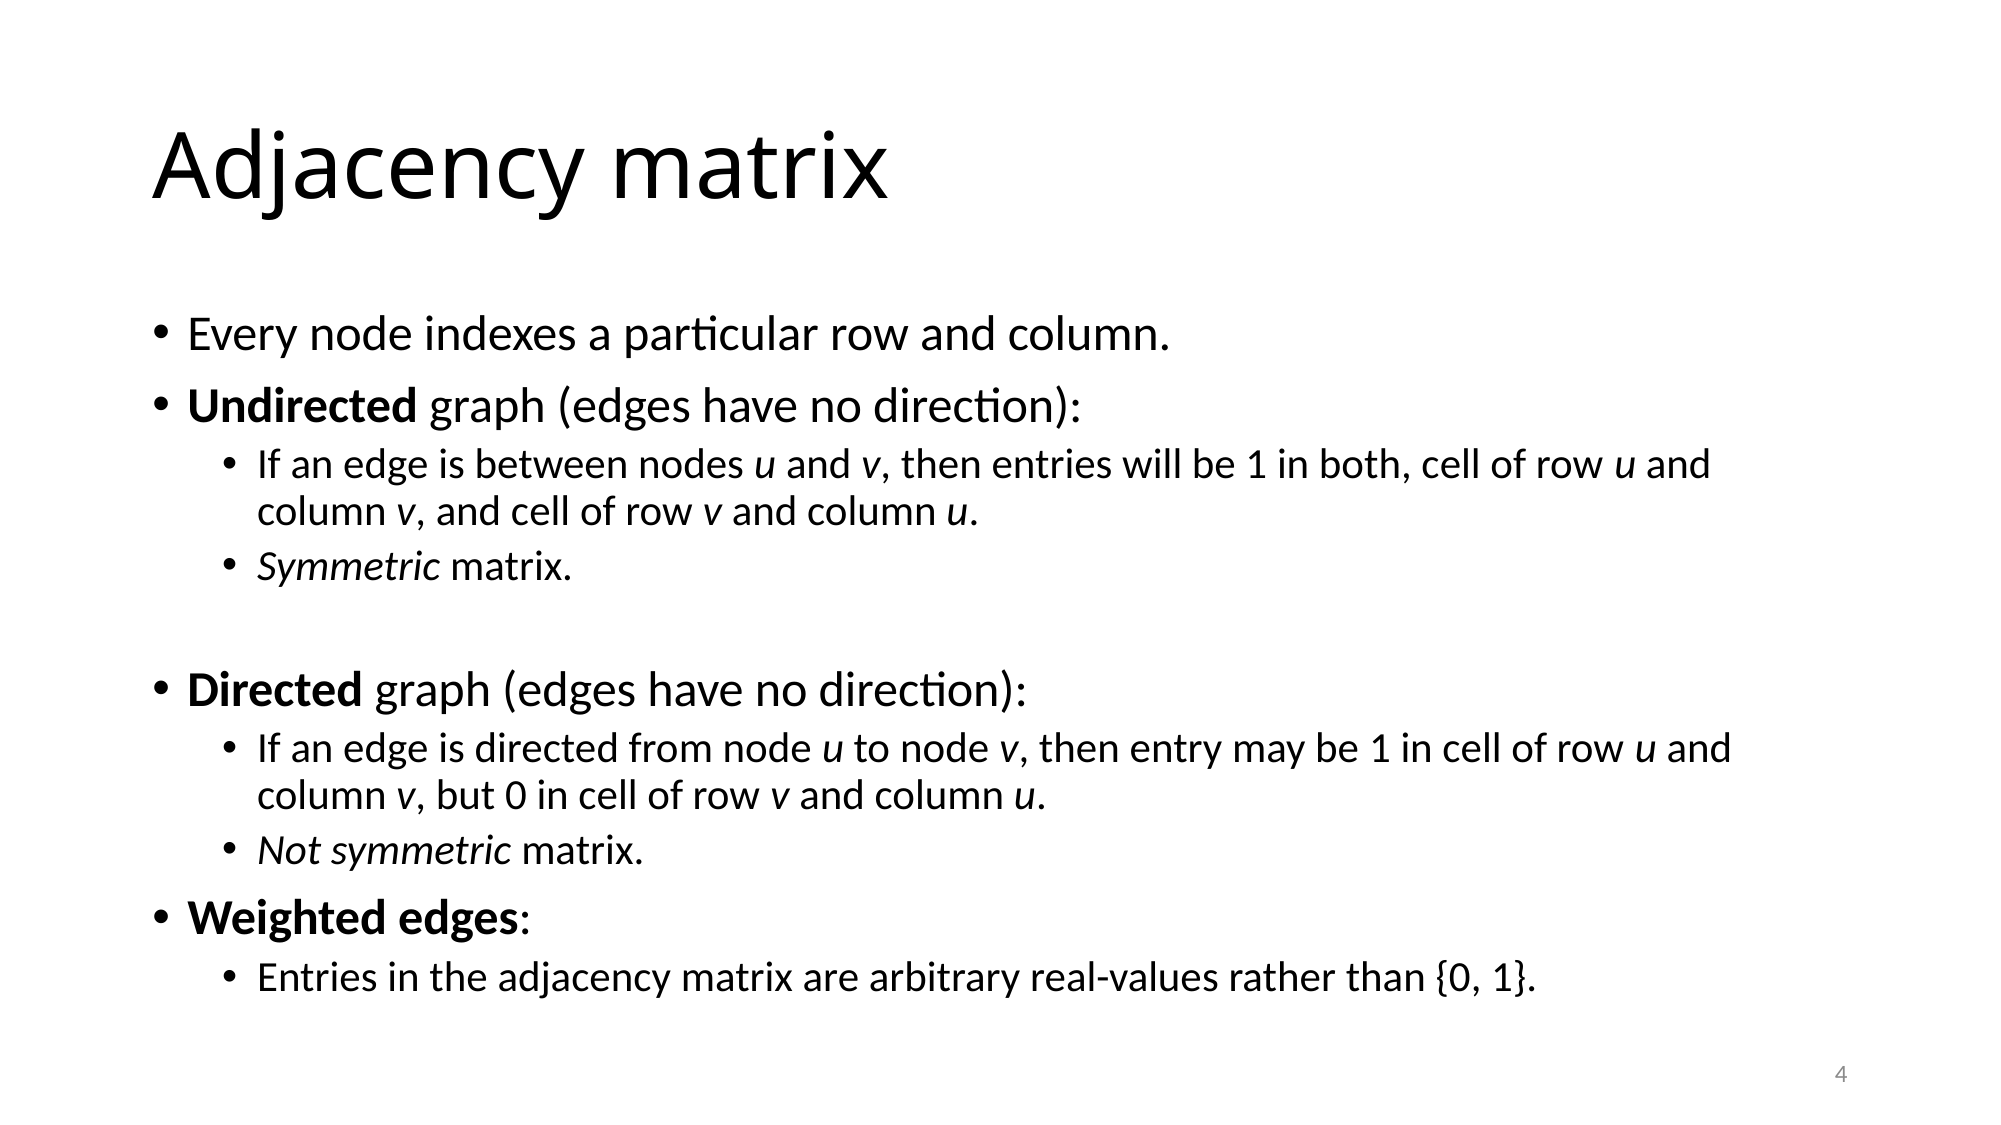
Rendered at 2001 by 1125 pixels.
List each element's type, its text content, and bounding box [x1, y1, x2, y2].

slide_number 4 [1412, 1042, 1863, 1103]
title Adjacency matrix [137, 59, 1863, 278]
